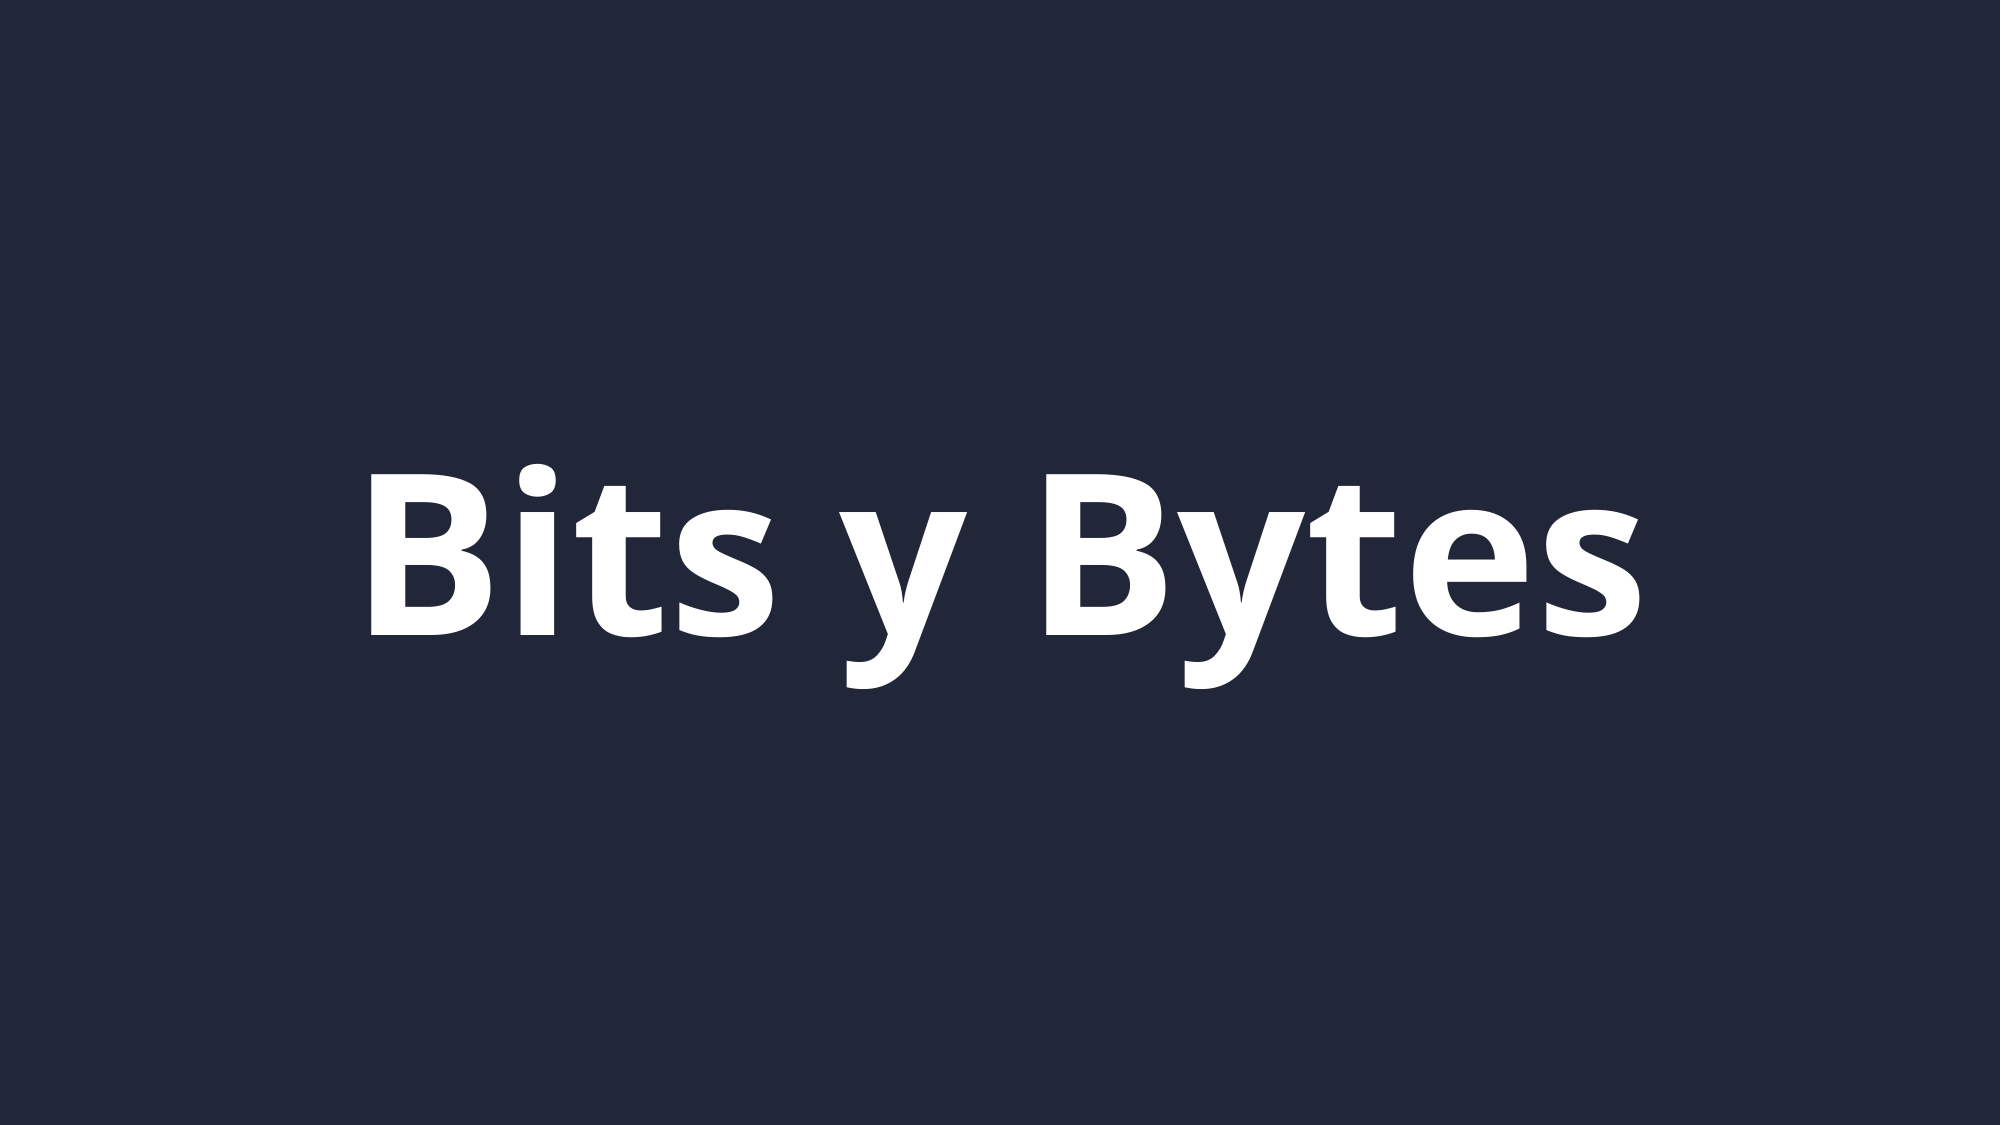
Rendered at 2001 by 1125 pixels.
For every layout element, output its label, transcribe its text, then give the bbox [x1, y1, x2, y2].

title Bits y Bytes [137, 432, 1863, 692]
